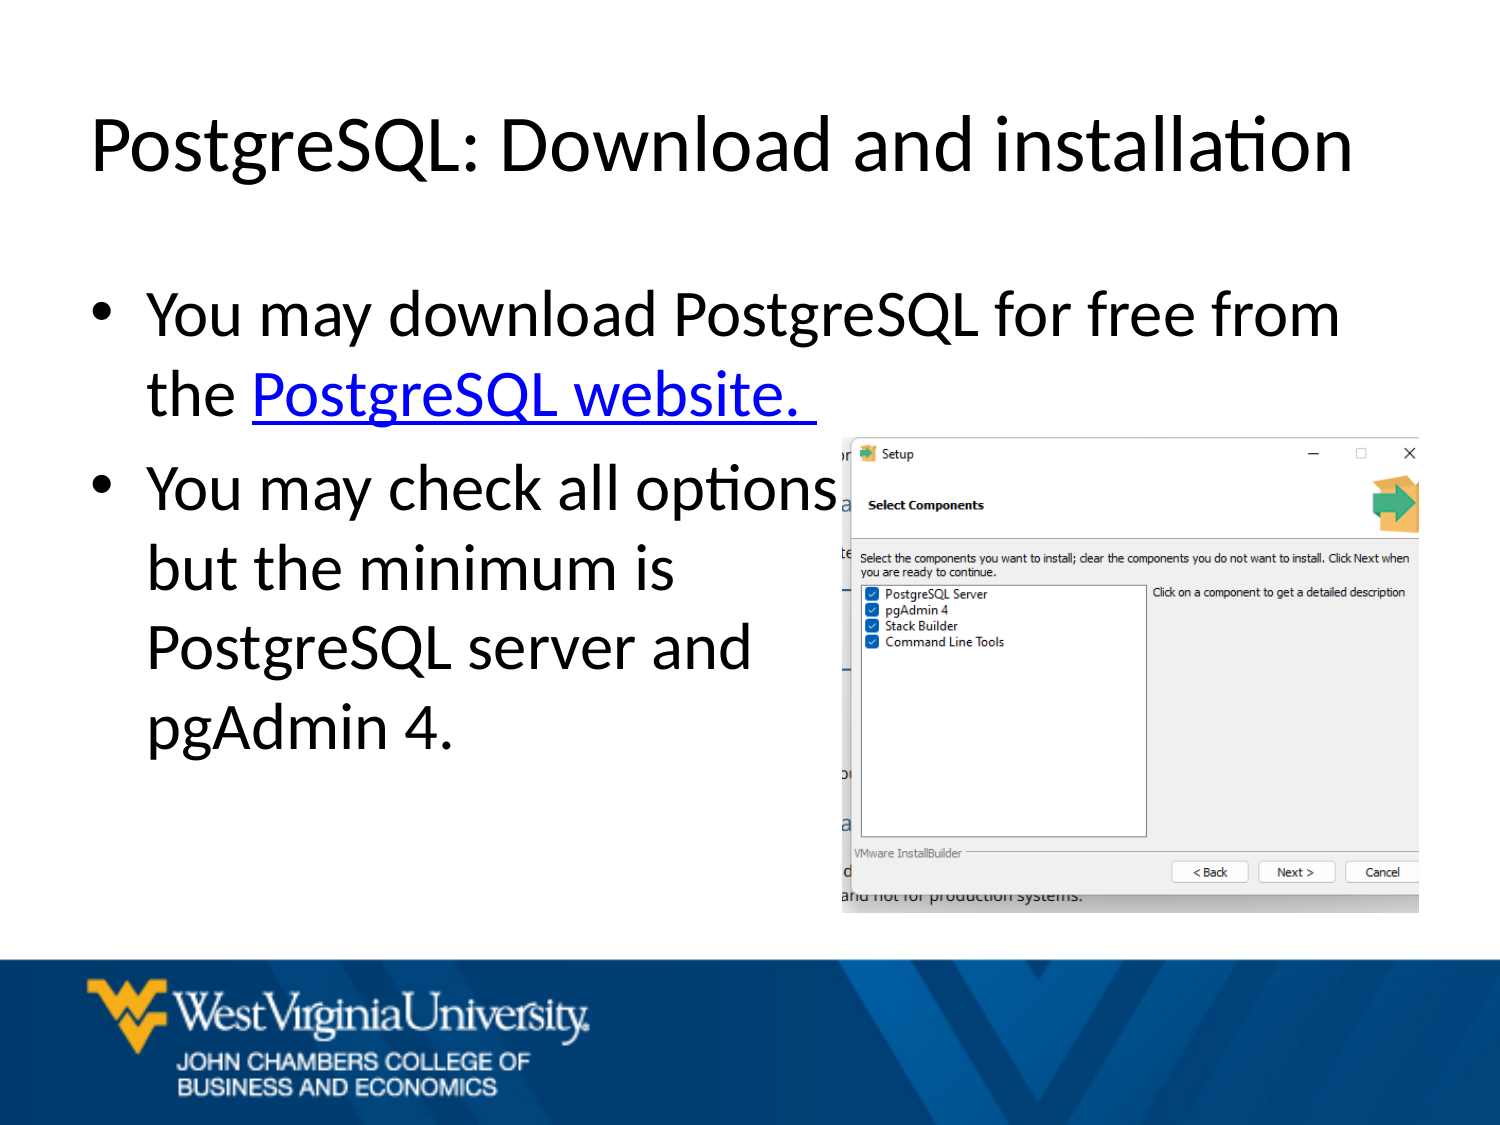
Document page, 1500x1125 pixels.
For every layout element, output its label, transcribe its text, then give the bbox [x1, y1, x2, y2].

list You may download PostgreSQL for free from the PostgreSQL website. You may check all options but the minimum is PostgreSQL server and pgAdmin 4. [75, 262, 1425, 1005]
picture [0, 0, 1500, 1125]
title PostgreSQL: Download and installation [75, 45, 1425, 233]
